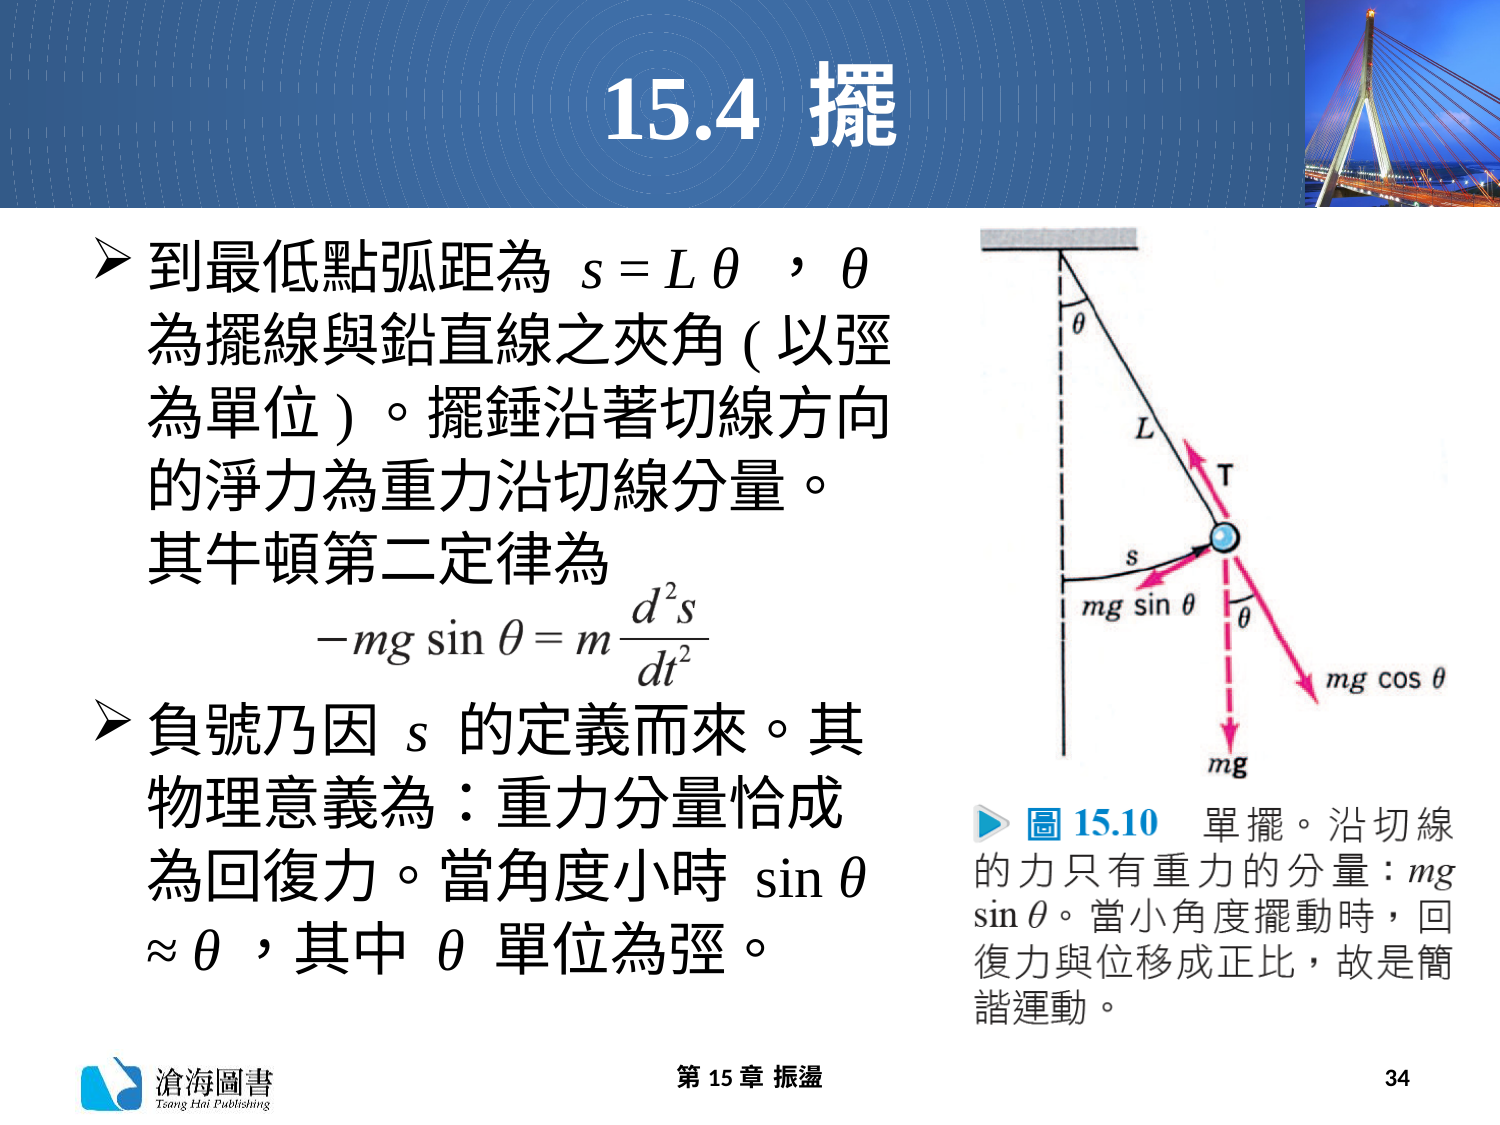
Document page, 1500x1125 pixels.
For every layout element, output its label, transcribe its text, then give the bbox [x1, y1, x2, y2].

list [962, 219, 1463, 1048]
picture [75, 1094, 274, 1118]
slide_number 34 [1074, 1056, 1425, 1107]
footer 第15章 振盪 [512, 1046, 988, 1107]
picture [300, 573, 740, 693]
list 到最低點弧距為 s = L θ ，θ 為擺線與鉛直線之夾角(以弳為單位)。擺錘沿著切線方向的淨力為重力沿切線分量。其牛頓第二定律為 負號乃因 s 的定義而來。其物理意義為：重力分量恰成為回復力。當角度小時 sin θ ≈ θ，其中 θ 單位為弳。 [75, 219, 916, 1094]
title 15.4 擺 [75, 21, 1425, 185]
picture [1305, 0, 1500, 207]
